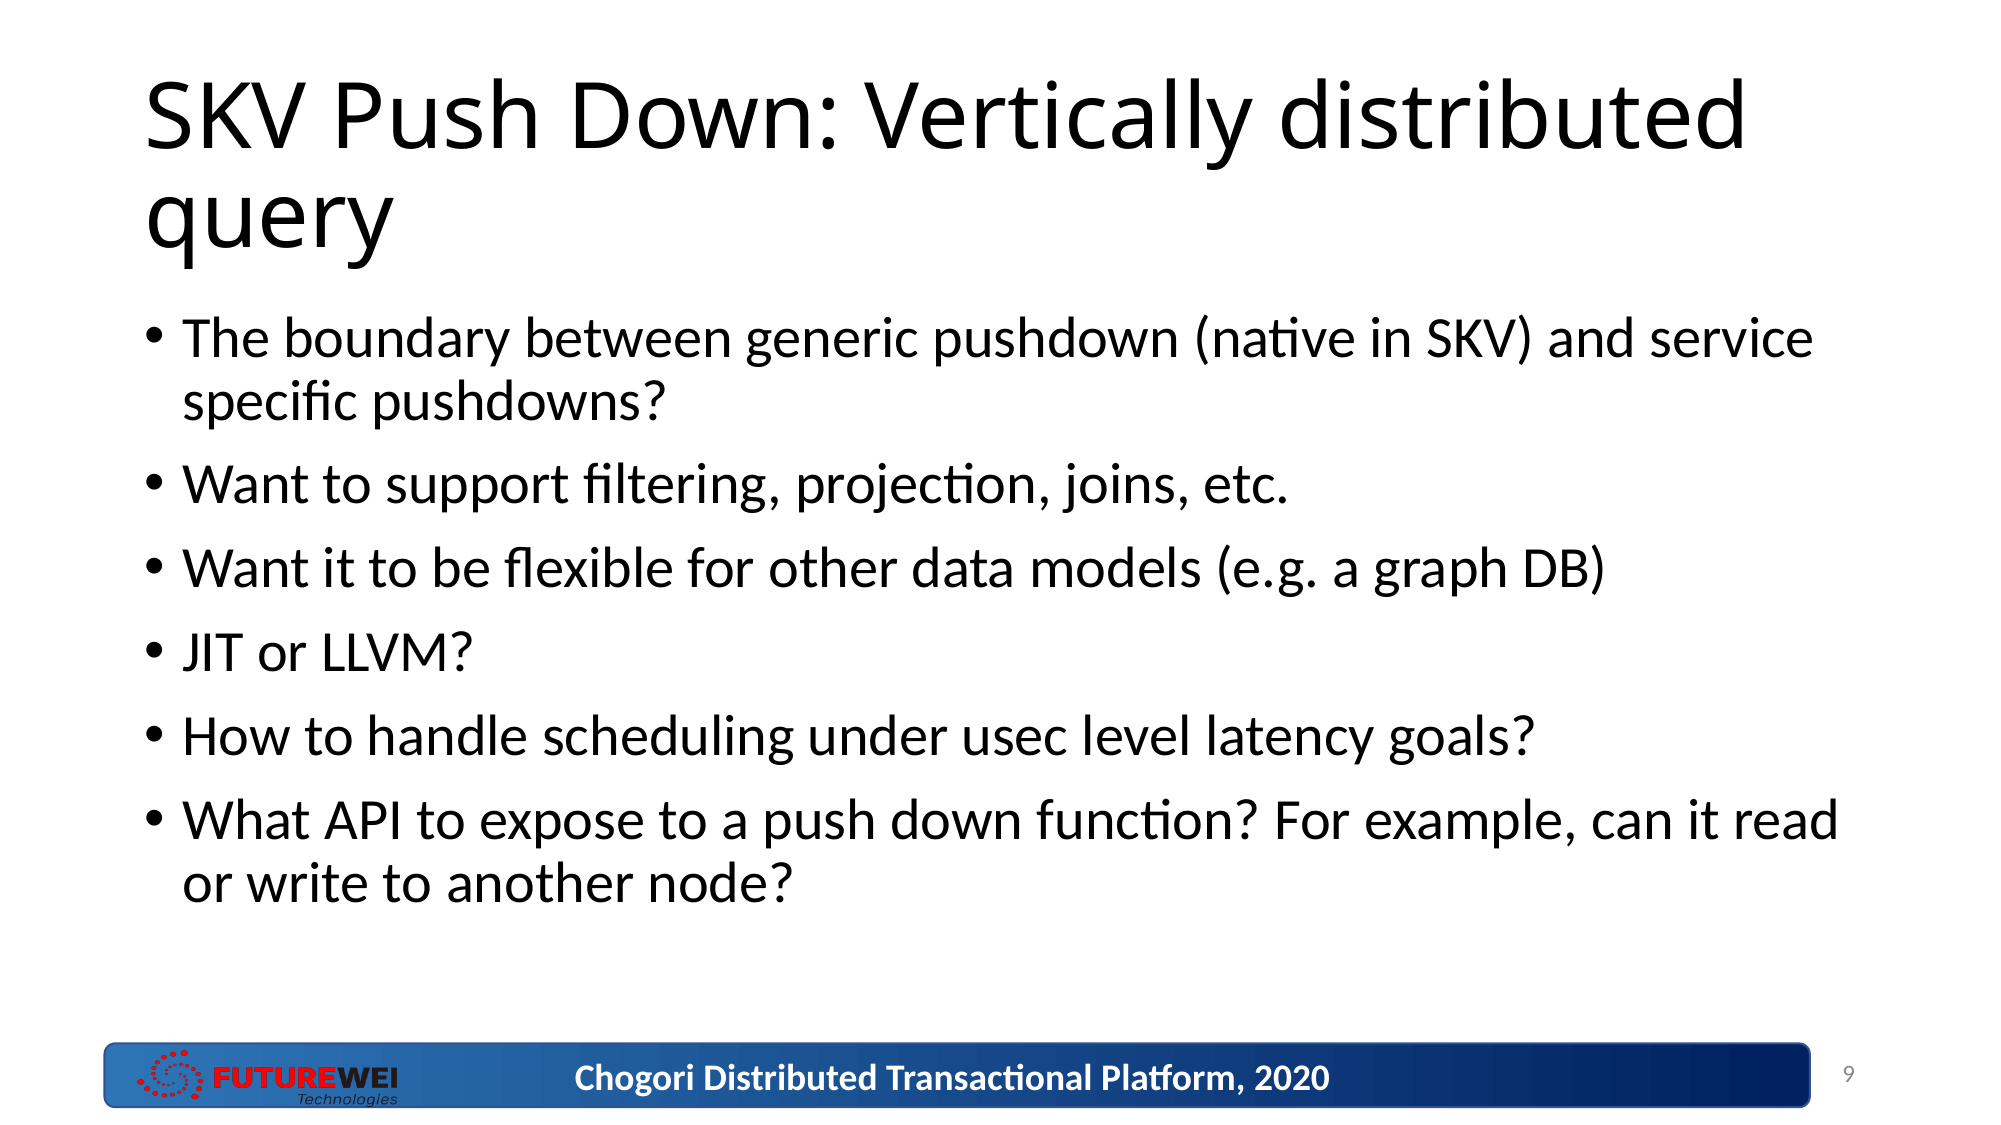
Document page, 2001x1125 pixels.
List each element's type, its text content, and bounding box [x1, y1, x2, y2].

slide_number 9 [1832, 1051, 1863, 1094]
picture [137, 1050, 397, 1107]
list The boundary between generic pushdown (native in SKV) and service specific pushdowns? Want to support filtering, projection, joins, etc. Want it to be flexible for other data models (e.g. a graph DB) JIT or LLVM? How to handle scheduling under usec level latency goals? What API to expose to a push down function? For example, can it read or write to another node? [136, 298, 1863, 1014]
title SKV Push Down: Vertically distributed query [136, 59, 1863, 278]
